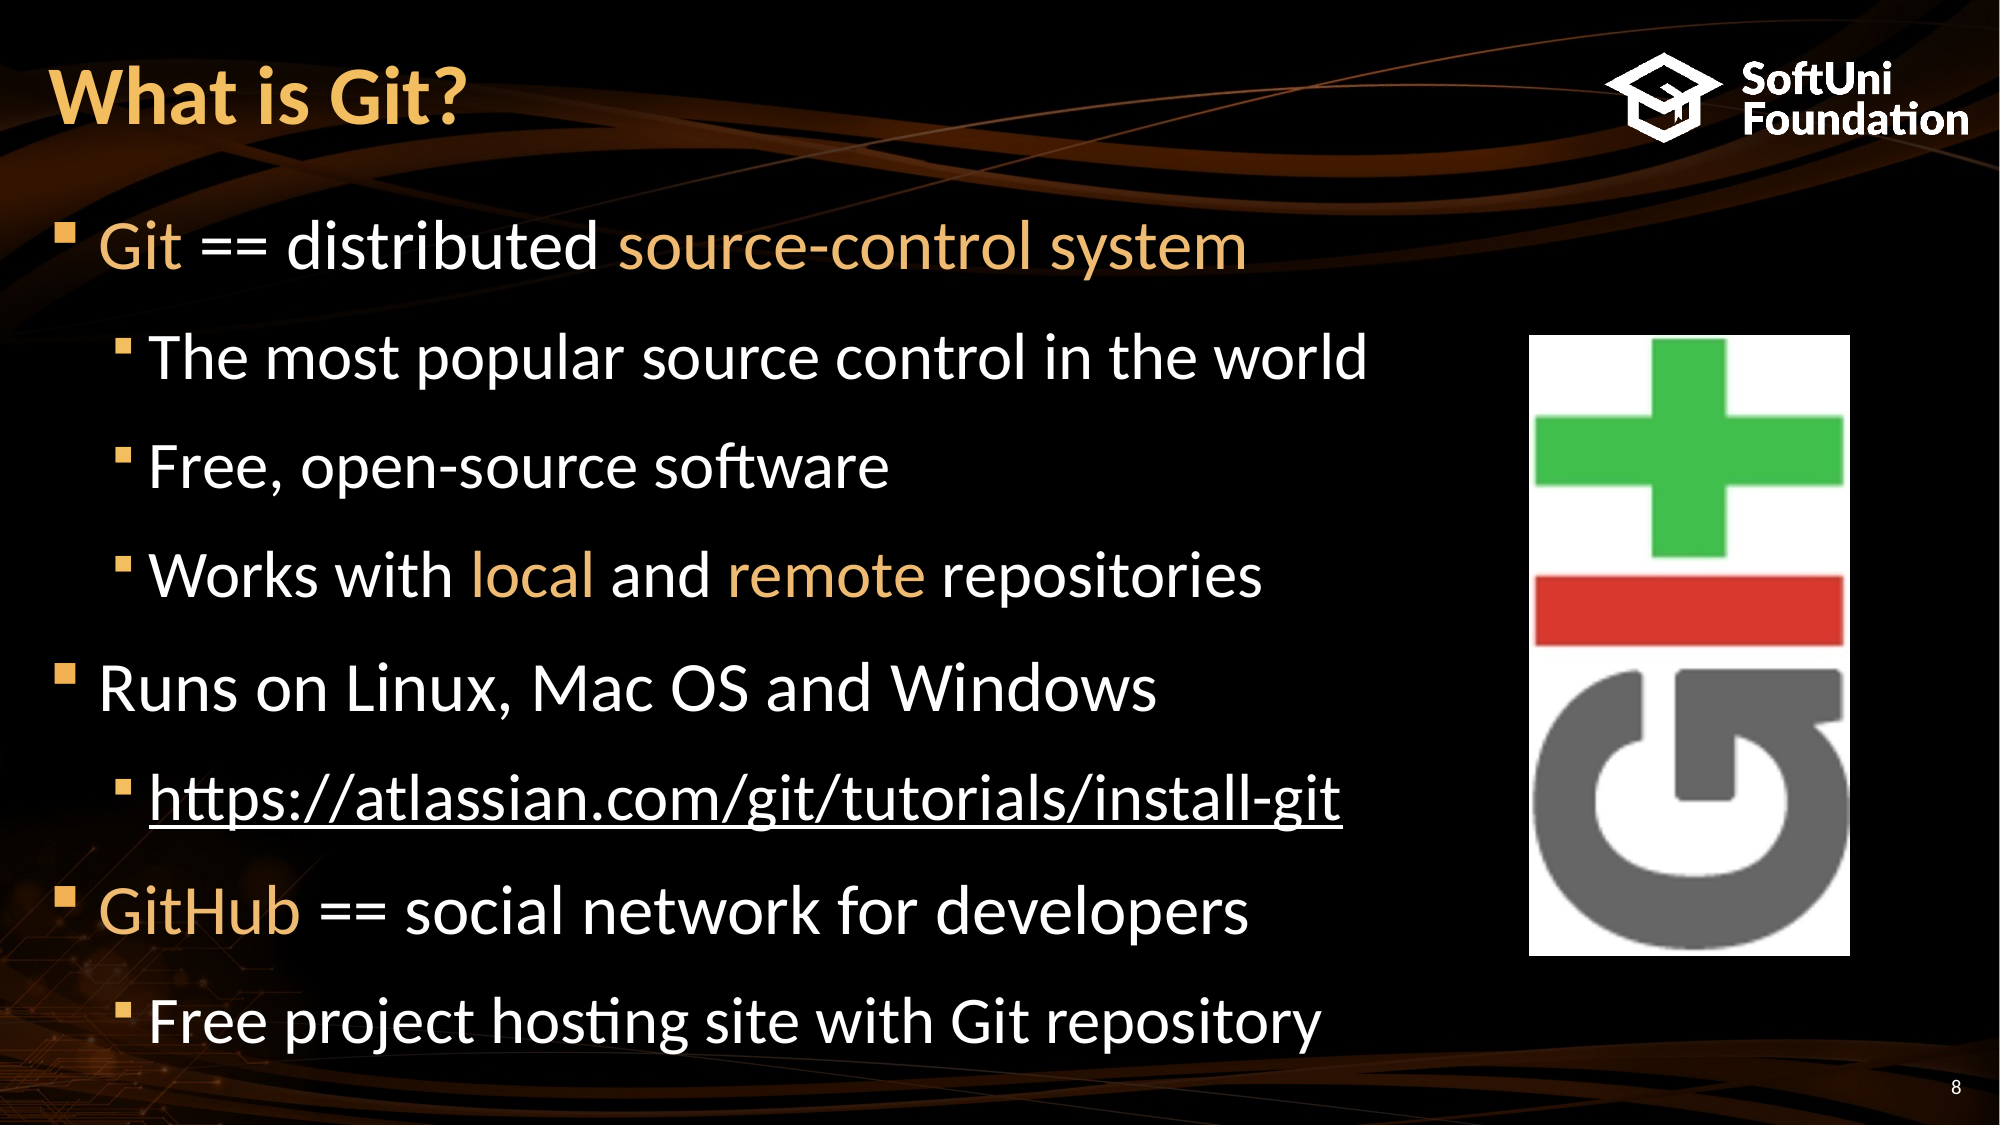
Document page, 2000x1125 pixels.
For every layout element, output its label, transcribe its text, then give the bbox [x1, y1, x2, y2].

picture [0, 0, 2000, 1125]
list Git == distributed source-control system The most popular source control in the world Free, open-source software Works with local and remote repositories Runs on Linux, Mac OS and Windows https://atlassian.com/git/tutorials/install-git GitHub == social network for developers Free project hosting site with Git repository [31, 188, 1968, 1103]
title What is Git? [30, 6, 1602, 189]
